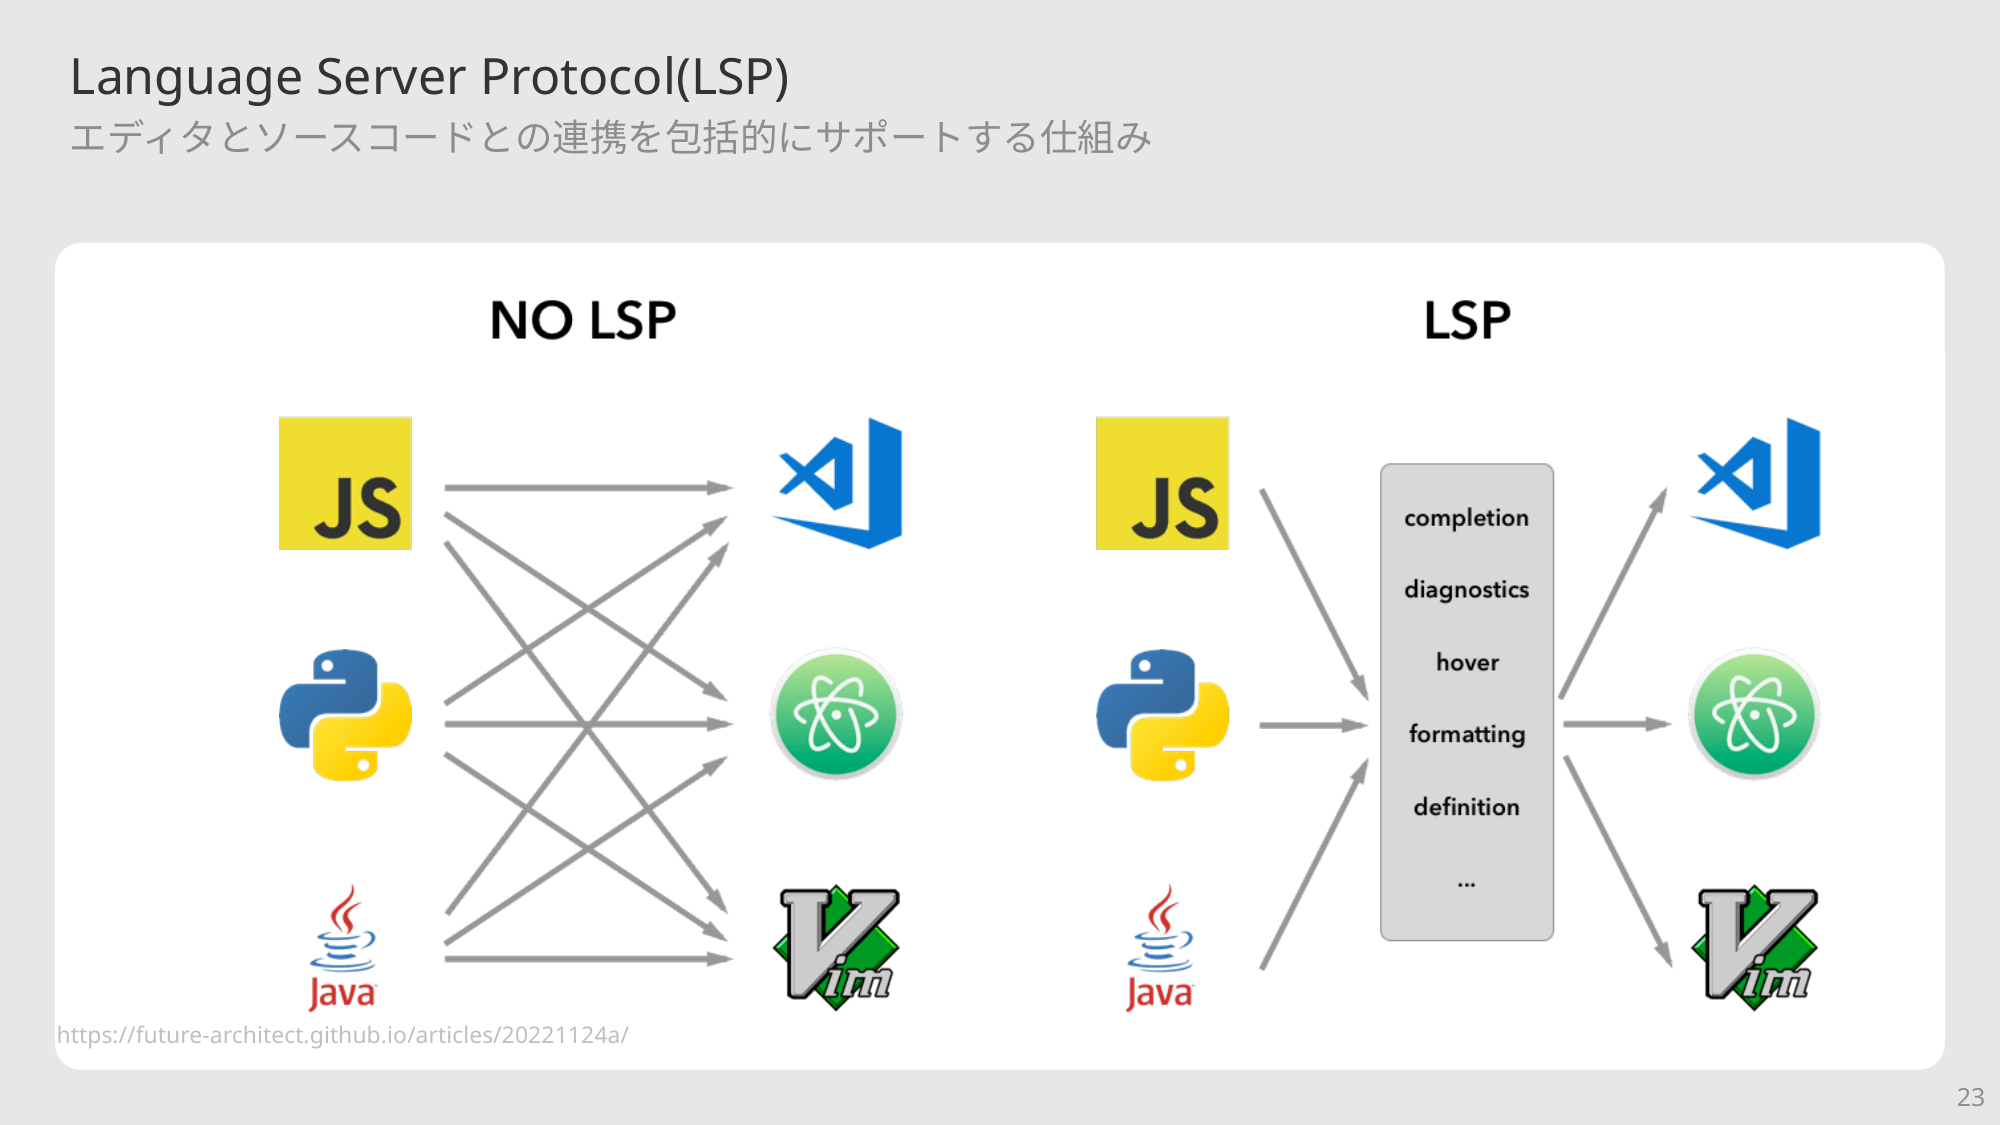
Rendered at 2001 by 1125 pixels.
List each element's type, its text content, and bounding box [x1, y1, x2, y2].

title Language Server Protocol(LSP) [55, 44, 1945, 102]
text_box https://future-architect.github.io/articles/20221124a/ [41, 1013, 645, 1056]
list エディタとソースコードとの連携を包括的にサポートする仕組み [55, 112, 1945, 233]
picture [279, 299, 1821, 1013]
slide_number 23 [1889, 1070, 2000, 1125]
